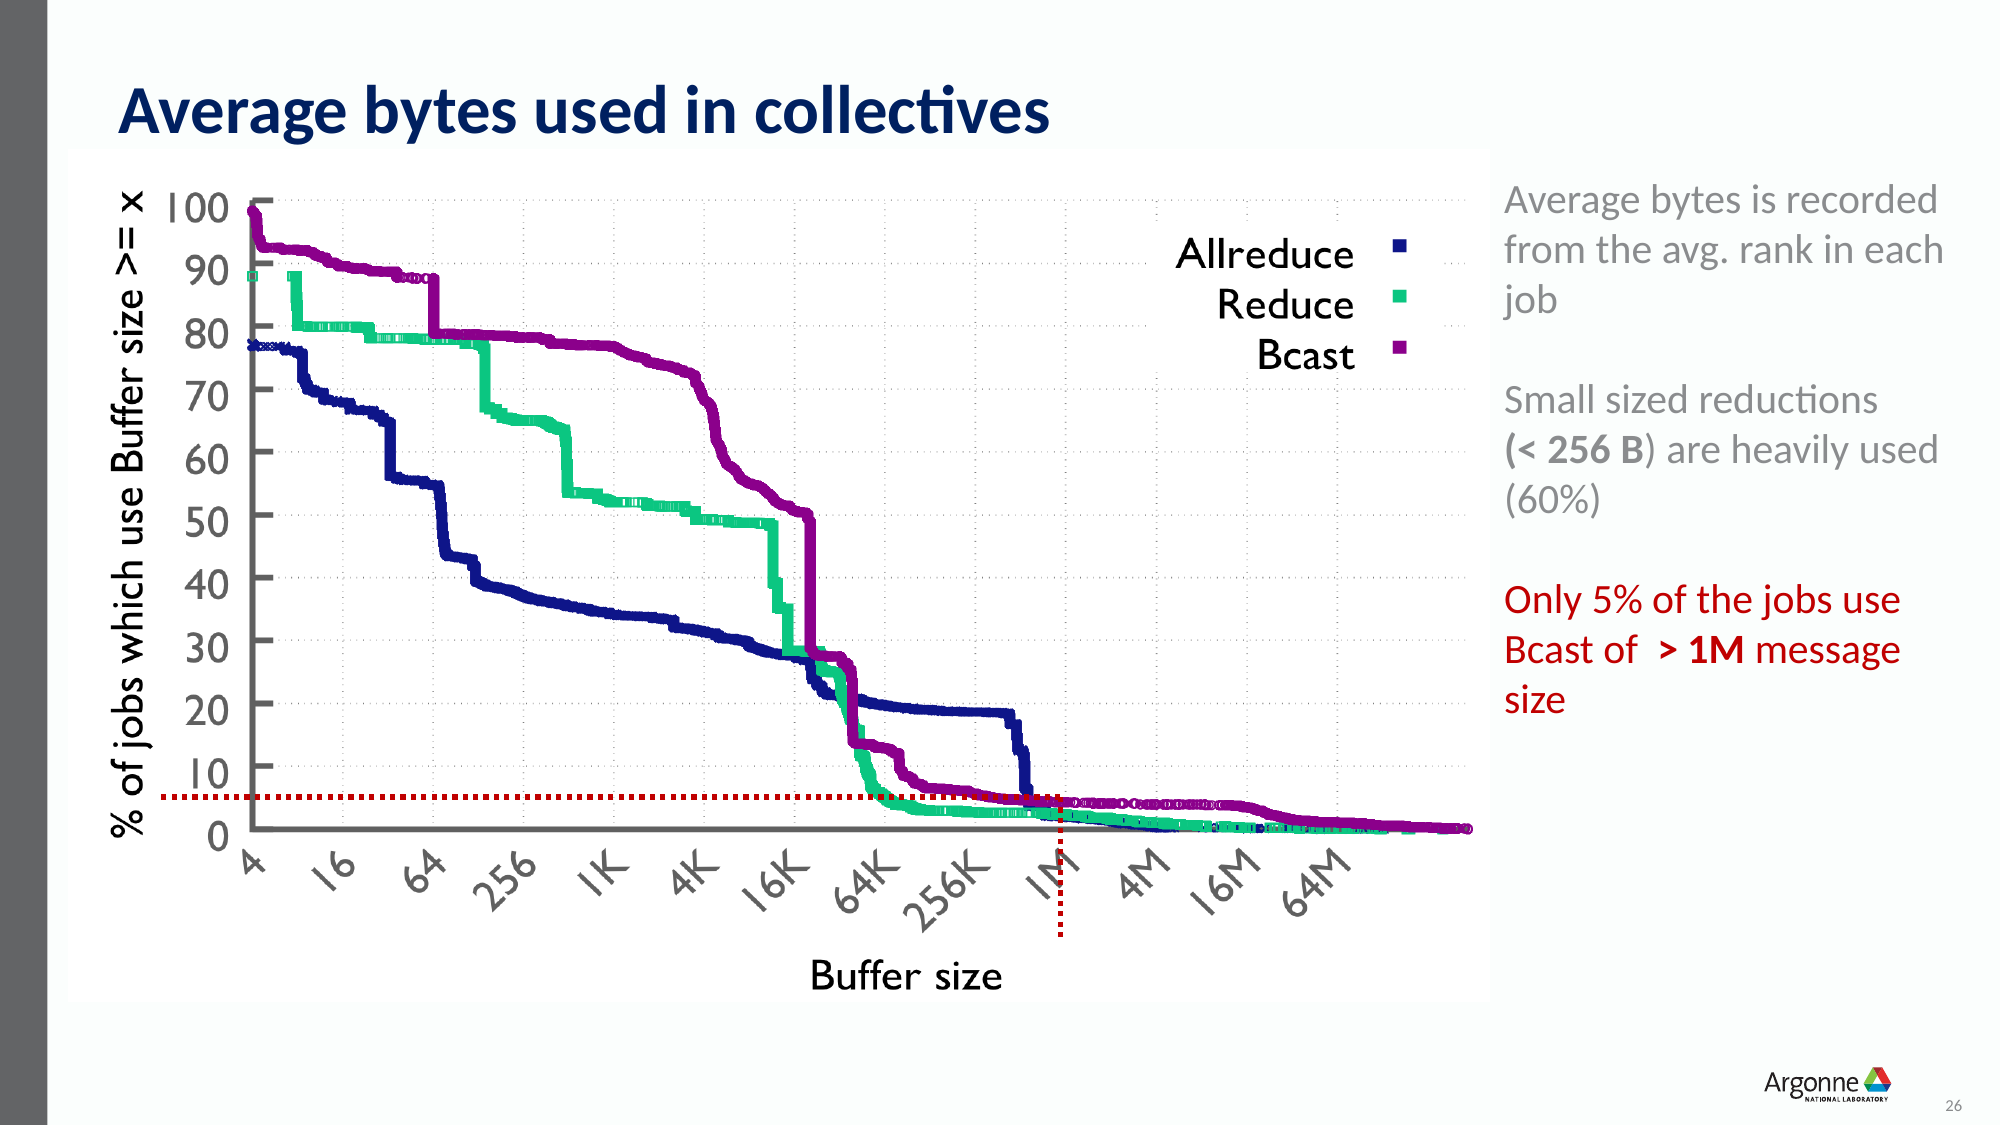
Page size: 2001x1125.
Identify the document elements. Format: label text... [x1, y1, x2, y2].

picture [68, 149, 1490, 1003]
text_box Average bytes is recorded from the avg. rank in each job Small sized reductions (< 256 B) are heavily used (60%) Only 5% of the jobs use Bcast of > 1M message size [1494, 164, 1973, 730]
title Average bytes used in collectives [118, 64, 1941, 151]
